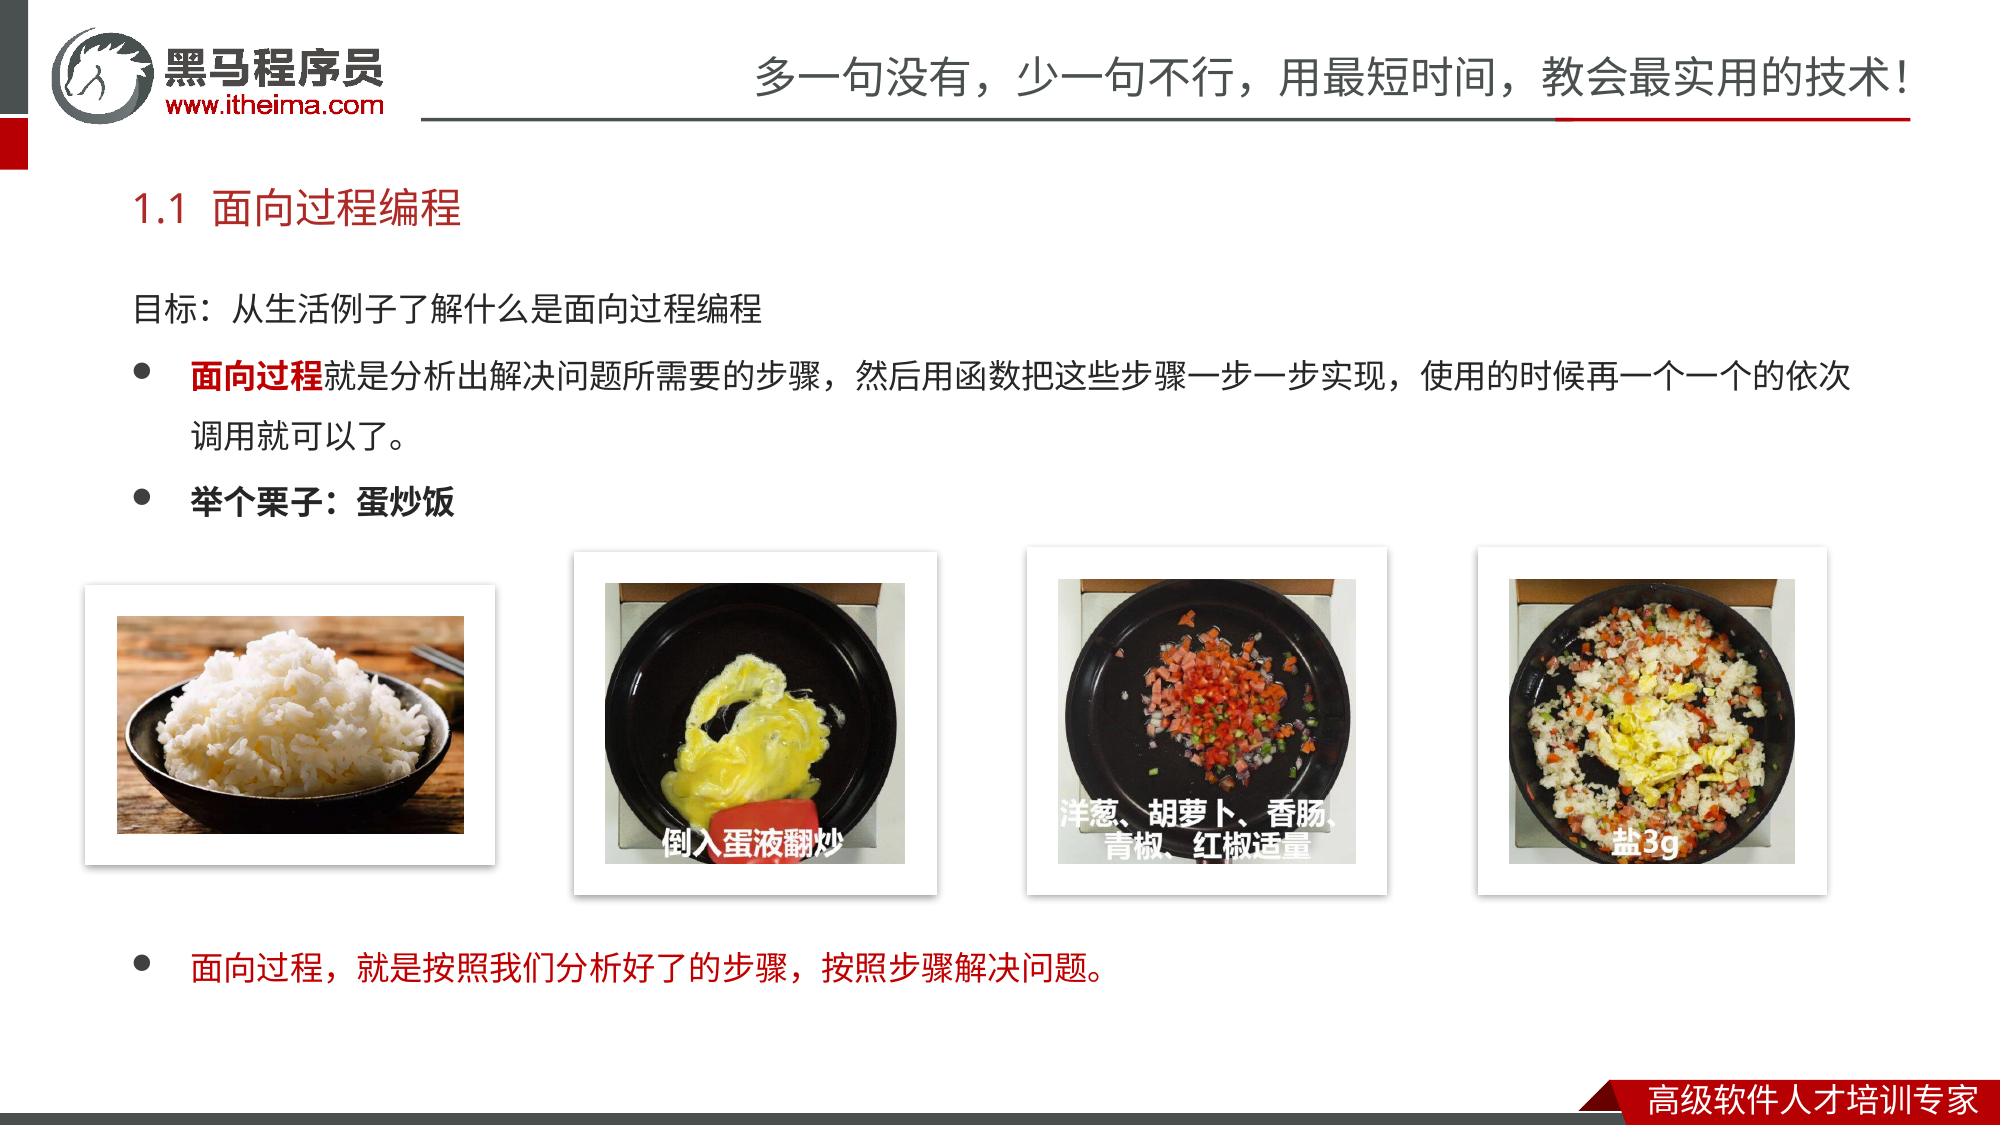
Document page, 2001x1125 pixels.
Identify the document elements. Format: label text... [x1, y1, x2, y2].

picture [604, 582, 906, 865]
picture [116, 615, 465, 835]
title 1.1 面向过程编程 [116, 164, 1880, 250]
picture [1058, 578, 1357, 865]
picture [50, 26, 384, 125]
picture [1508, 578, 1796, 865]
list 目标：从生活例子了解什么是面向过程编程 面向过程就是分析出解决问题所需要的步骤，然后用函数把这些步骤一步一步实现，使用的时候再一个一个的依次调用就可以了。 举个栗子：蛋炒饭 面向过程，就是按照我们分析好了的步骤，按照步骤解决问题。 [116, 261, 1876, 1008]
